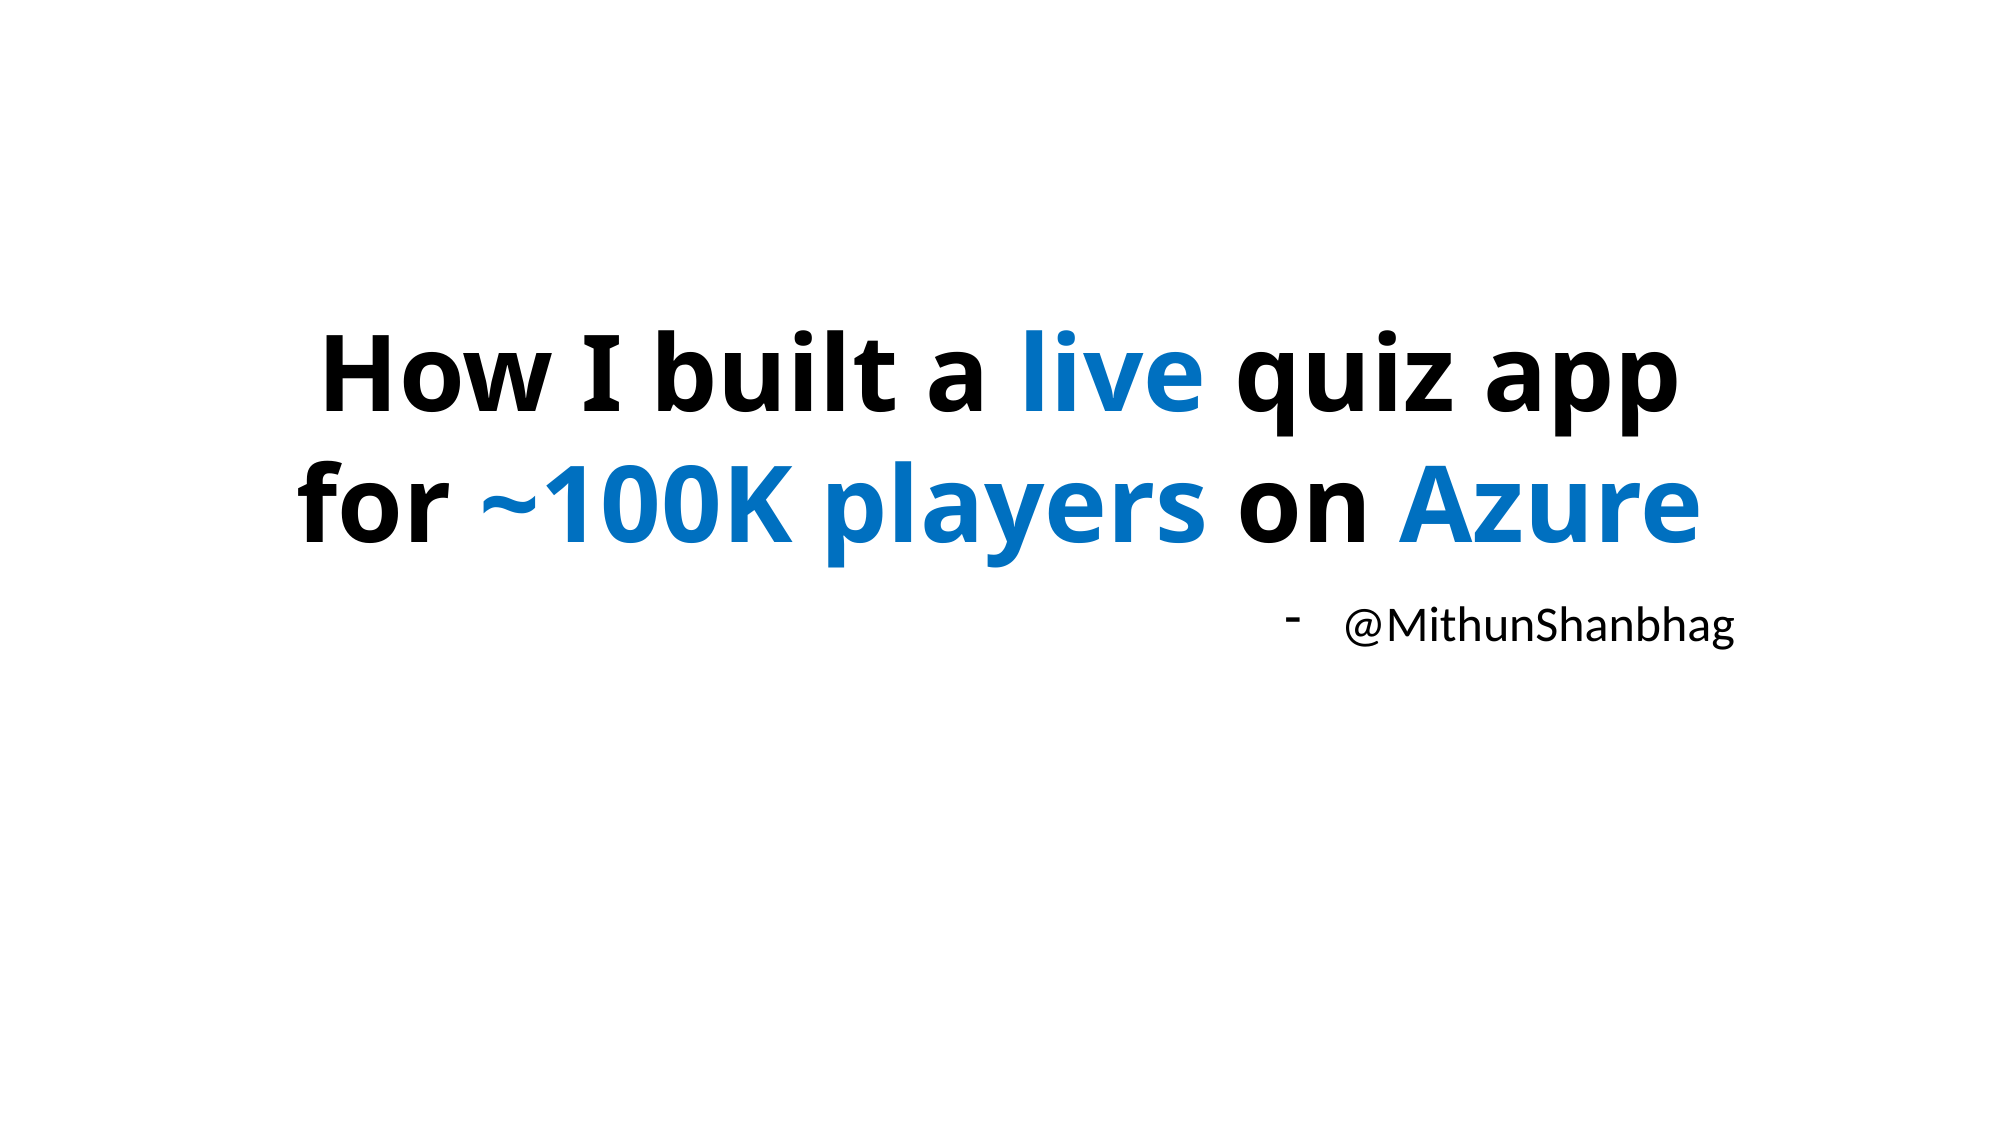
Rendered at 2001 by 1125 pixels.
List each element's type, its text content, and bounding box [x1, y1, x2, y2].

subtitle @MithunShanbhag [249, 590, 1750, 863]
title How I built a live quiz app for ~100K players on Azure [249, 184, 1750, 576]
